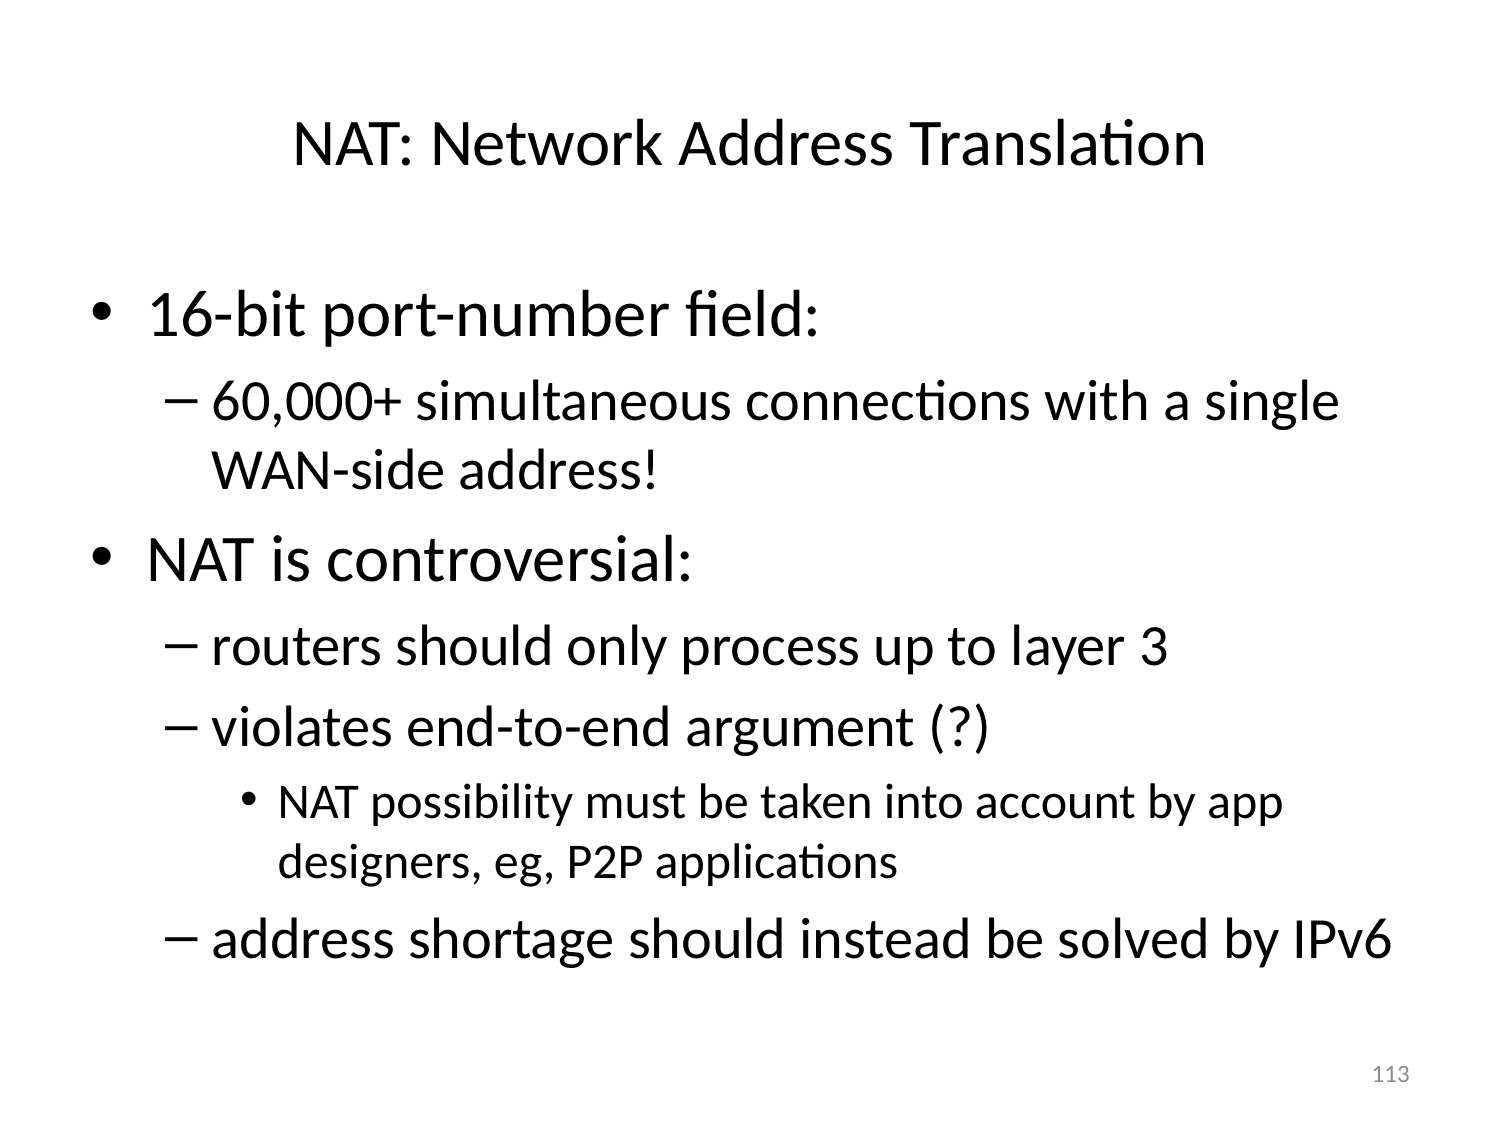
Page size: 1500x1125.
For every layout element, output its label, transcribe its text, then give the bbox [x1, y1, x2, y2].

title NAT: Network Address Translation [75, 45, 1425, 233]
slide_number 113 [1074, 1042, 1425, 1103]
list 16-bit port-number field: 60,000+ simultaneous connections with a single WAN-side address! NAT is controversial: routers should only process up to layer 3 violates end-to-end argument (?) NAT possibility must be taken into account by app designers, eg, P2P applications address shortage should instead be solved by IPv6 [75, 262, 1425, 1005]
